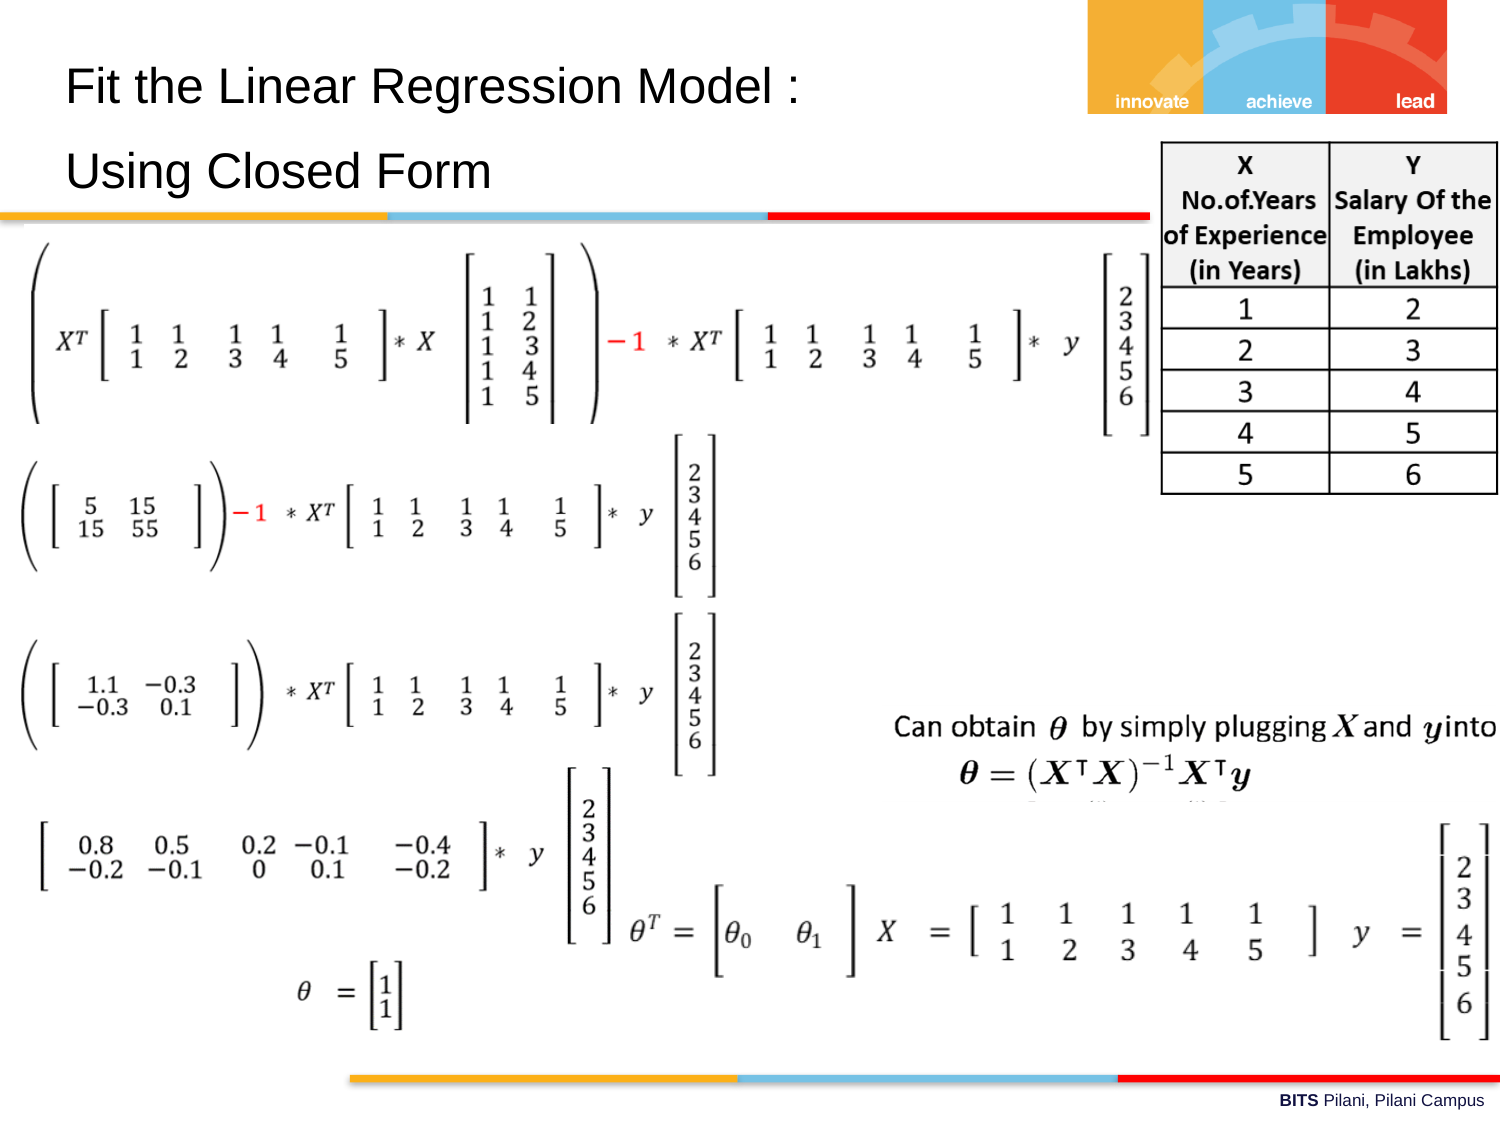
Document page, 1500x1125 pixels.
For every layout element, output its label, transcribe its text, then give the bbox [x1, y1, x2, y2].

picture [881, 701, 1496, 802]
picture [1160, 137, 1500, 514]
picture [0, 224, 1153, 1048]
picture [625, 813, 1500, 1063]
text_box Fit the Linear Regression Model : Using Closed Form [49, 24, 1088, 213]
picture [1087, 0, 1448, 114]
